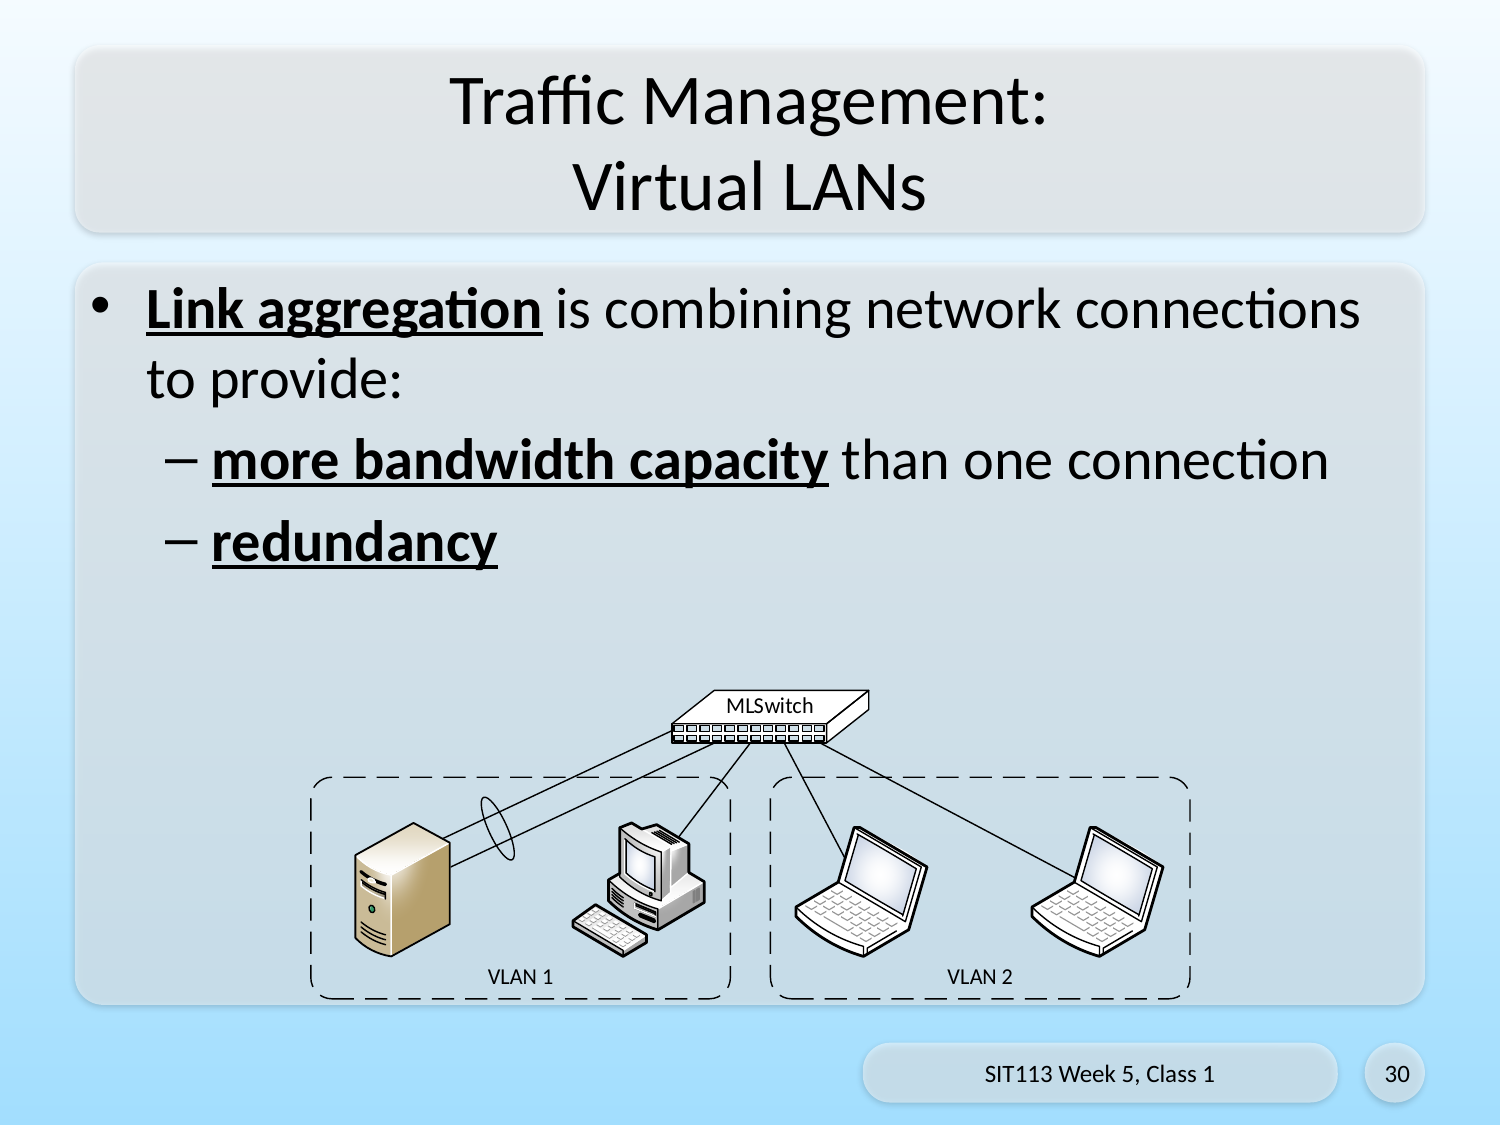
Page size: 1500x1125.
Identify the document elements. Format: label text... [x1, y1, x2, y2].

footer SIT113 Week 5, Class 1 [862, 1042, 1338, 1103]
slide_number 30 [1364, 1042, 1425, 1103]
list Link aggregation is combining network connections to provide: more bandwidth capacity than one connection redundancy [75, 262, 1425, 1005]
title Traffic Management: Virtual LANs [75, 45, 1425, 233]
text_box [307, 687, 1191, 1001]
